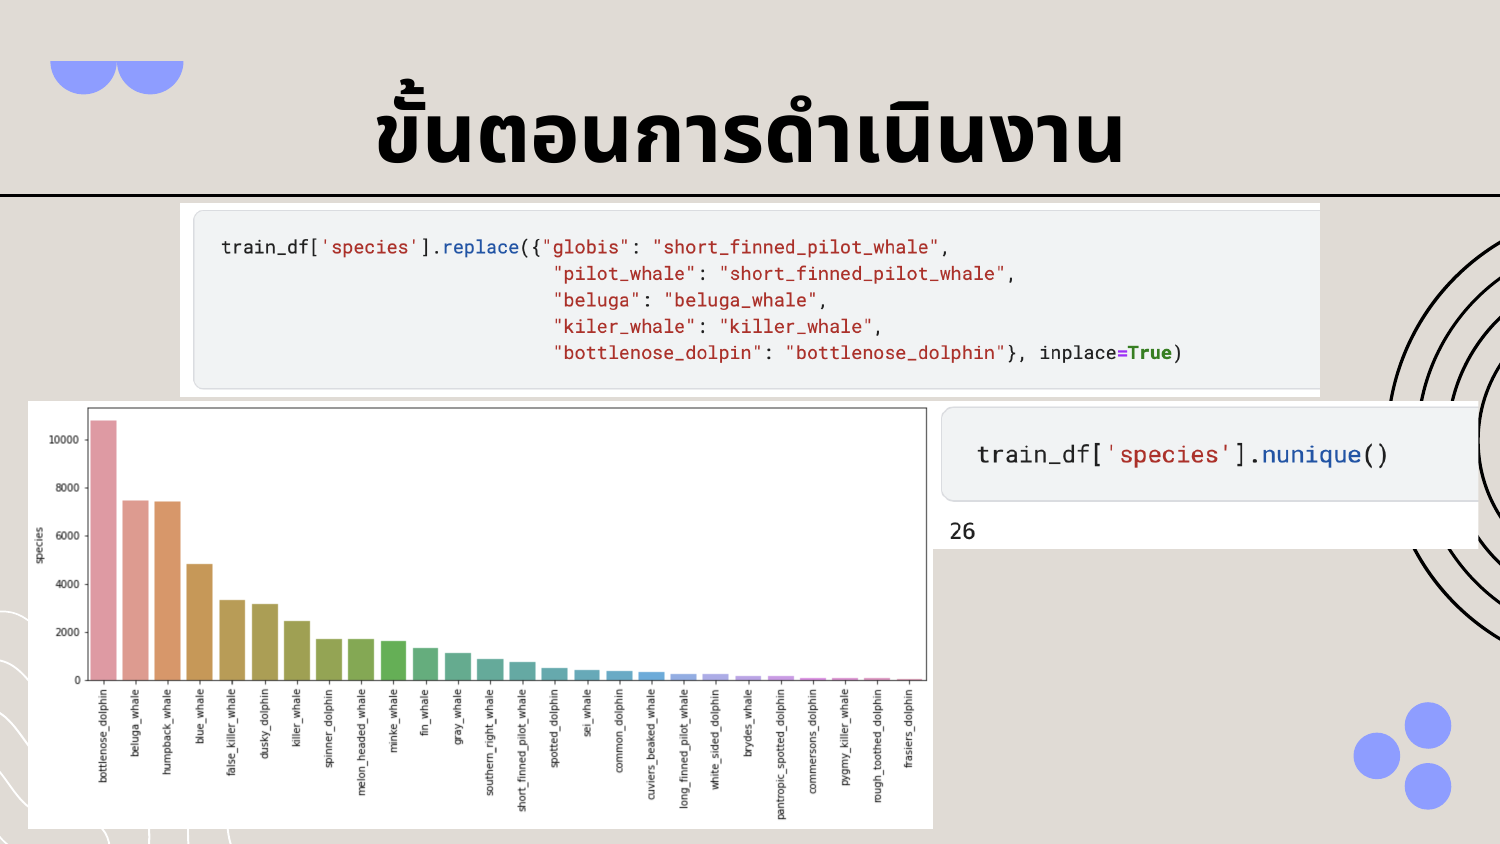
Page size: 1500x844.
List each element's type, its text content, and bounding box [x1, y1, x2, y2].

picture [179, 203, 1321, 397]
picture [27, 400, 1479, 829]
title ขั้นตอนการดำเนินงาน [118, 81, 1382, 176]
